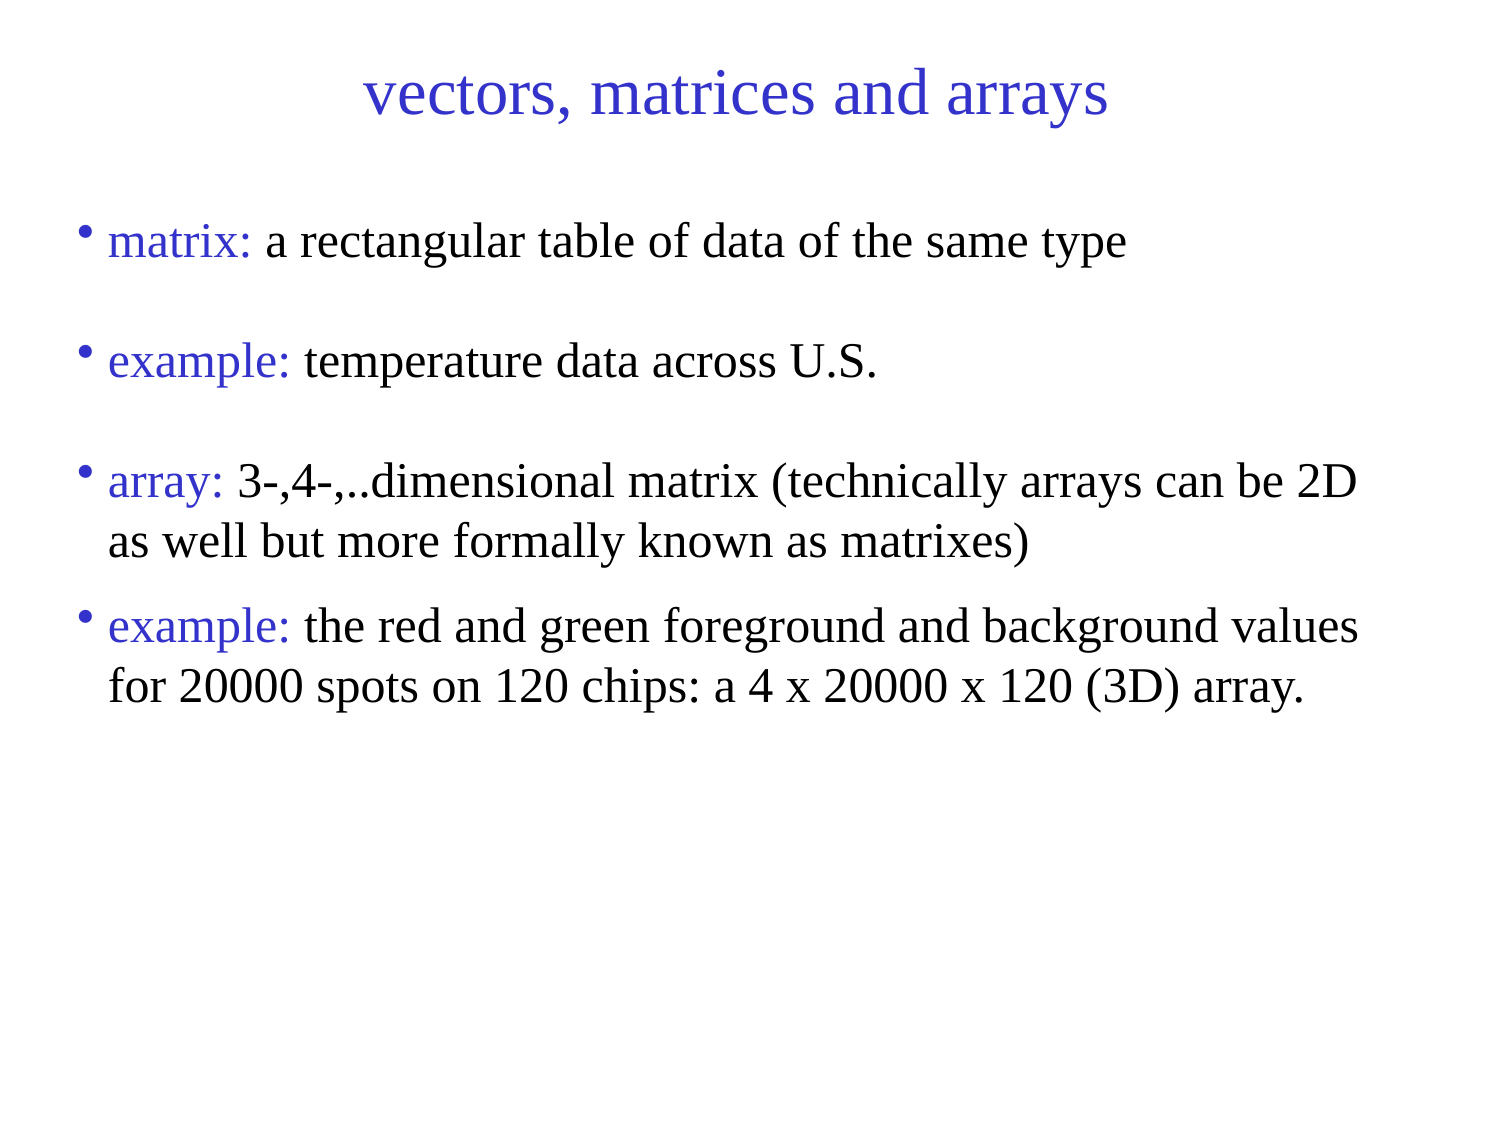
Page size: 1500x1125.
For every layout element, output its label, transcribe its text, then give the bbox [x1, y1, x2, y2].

text_box matrix: a rectangular table of data of the same type example: temperature data across U.S. array: 3-,4-,..dimensional matrix (technically arrays can be 2D as well but more formally known as matrixes) example: the red and green foreground and background values for 20000 spots on 120 chips: a 4 x 20000 x 120 (3D) array. [62, 200, 1413, 720]
title vectors, matrices and arrays [99, 37, 1375, 138]
